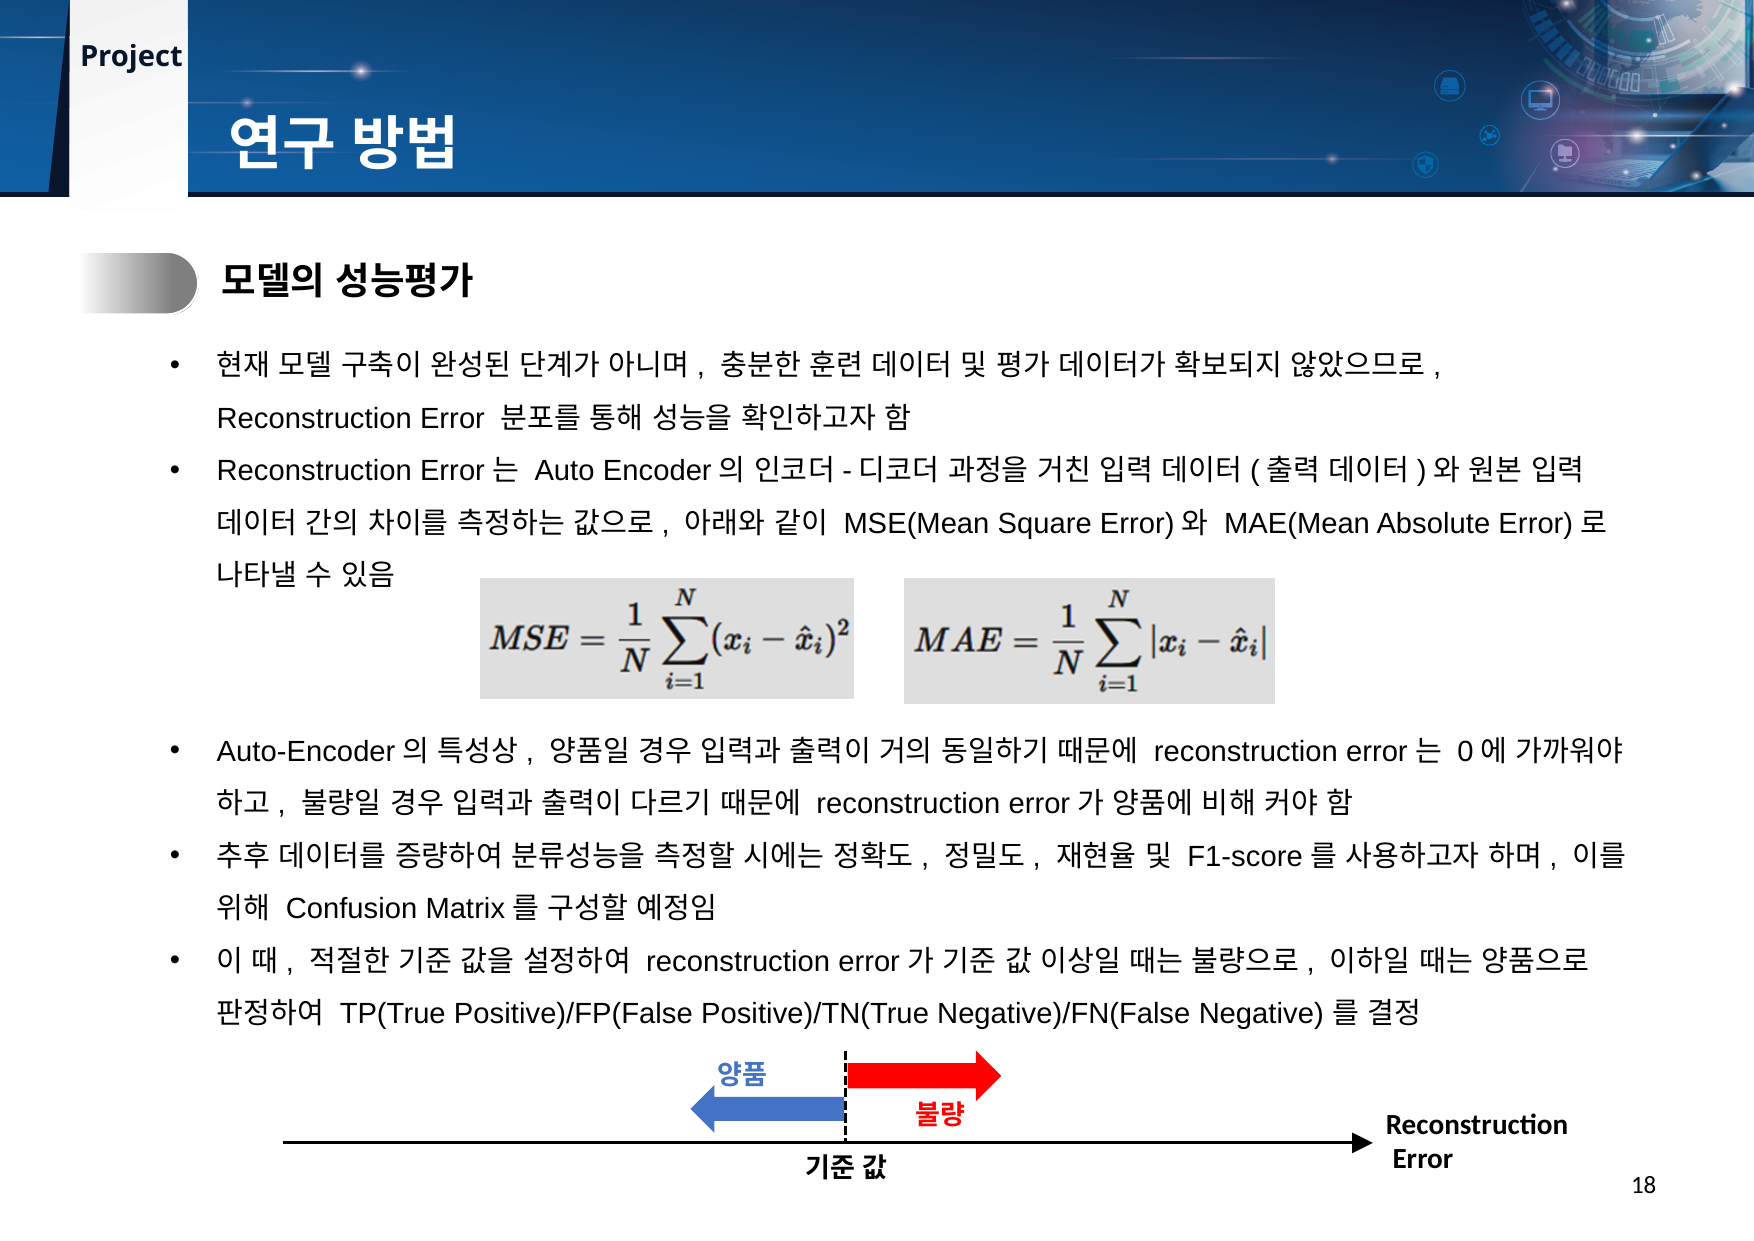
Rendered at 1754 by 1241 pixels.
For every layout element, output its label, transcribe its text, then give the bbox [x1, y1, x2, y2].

picture [480, 578, 854, 699]
picture [188, 0, 1754, 192]
text_box 양품 [703, 1050, 806, 1098]
text_box 18 [1616, 1160, 1752, 1206]
text_box [689, 1094, 845, 1136]
text_box Reconstruction Error [1371, 1097, 1612, 1183]
text_box [846, 1048, 1003, 1090]
picture [904, 578, 1275, 704]
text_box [78, 251, 718, 315]
picture [0, 0, 69, 192]
text_box 연구 방법 [213, 98, 1522, 184]
text_box 불량 [900, 1089, 1025, 1138]
text_box 기준 값 [791, 1143, 945, 1191]
text_box 현재 모델 구축이 완성된 단계가 아니며, 충분한 훈련 데이터 및 평가 데이터가 확보되지 않았으므로, Reconstruction Error 분포를 통해 성능을 확인하고자 함 Reconstruction Error는 Auto Encoder의 인코더-디코더 과정을 거친 입력 데이터(출력 데이터)와 원본 입력 데이터 간의 차이를 측정하는 값으로, 아래와 같이 MSE(Mean Square Error)와 MAE(Mean Absolute Error)로 나타낼 수 있음 Auto-Encoder의 특성상, 양품일 경우 입력과 출력이 거의 동일하기 때문에 reconstruction error는 0에 가까워야 하고, 불량일 경우 입력과 출력이 다르기 때문에 reconstruction error가 양품에 비해 커야 함 추후 데이터를 증량하여 분류성능을 측정할 시에는 정확도, 정밀도, 재현율 및 F1-score를 사용하고자 하며, 이를 위해 Confusion Matrix를 구성할 예정임 이 때, 적절한 기준 값을 설정하여 reconstruction error가 기준 값 이상일 때는 불량으로, 이하일 때는 양품으로 판정하여 TP(True Positive)/FP(False Positive)/TN(True Negative)/FN(False Negative)를 결정 [154, 321, 1655, 1037]
